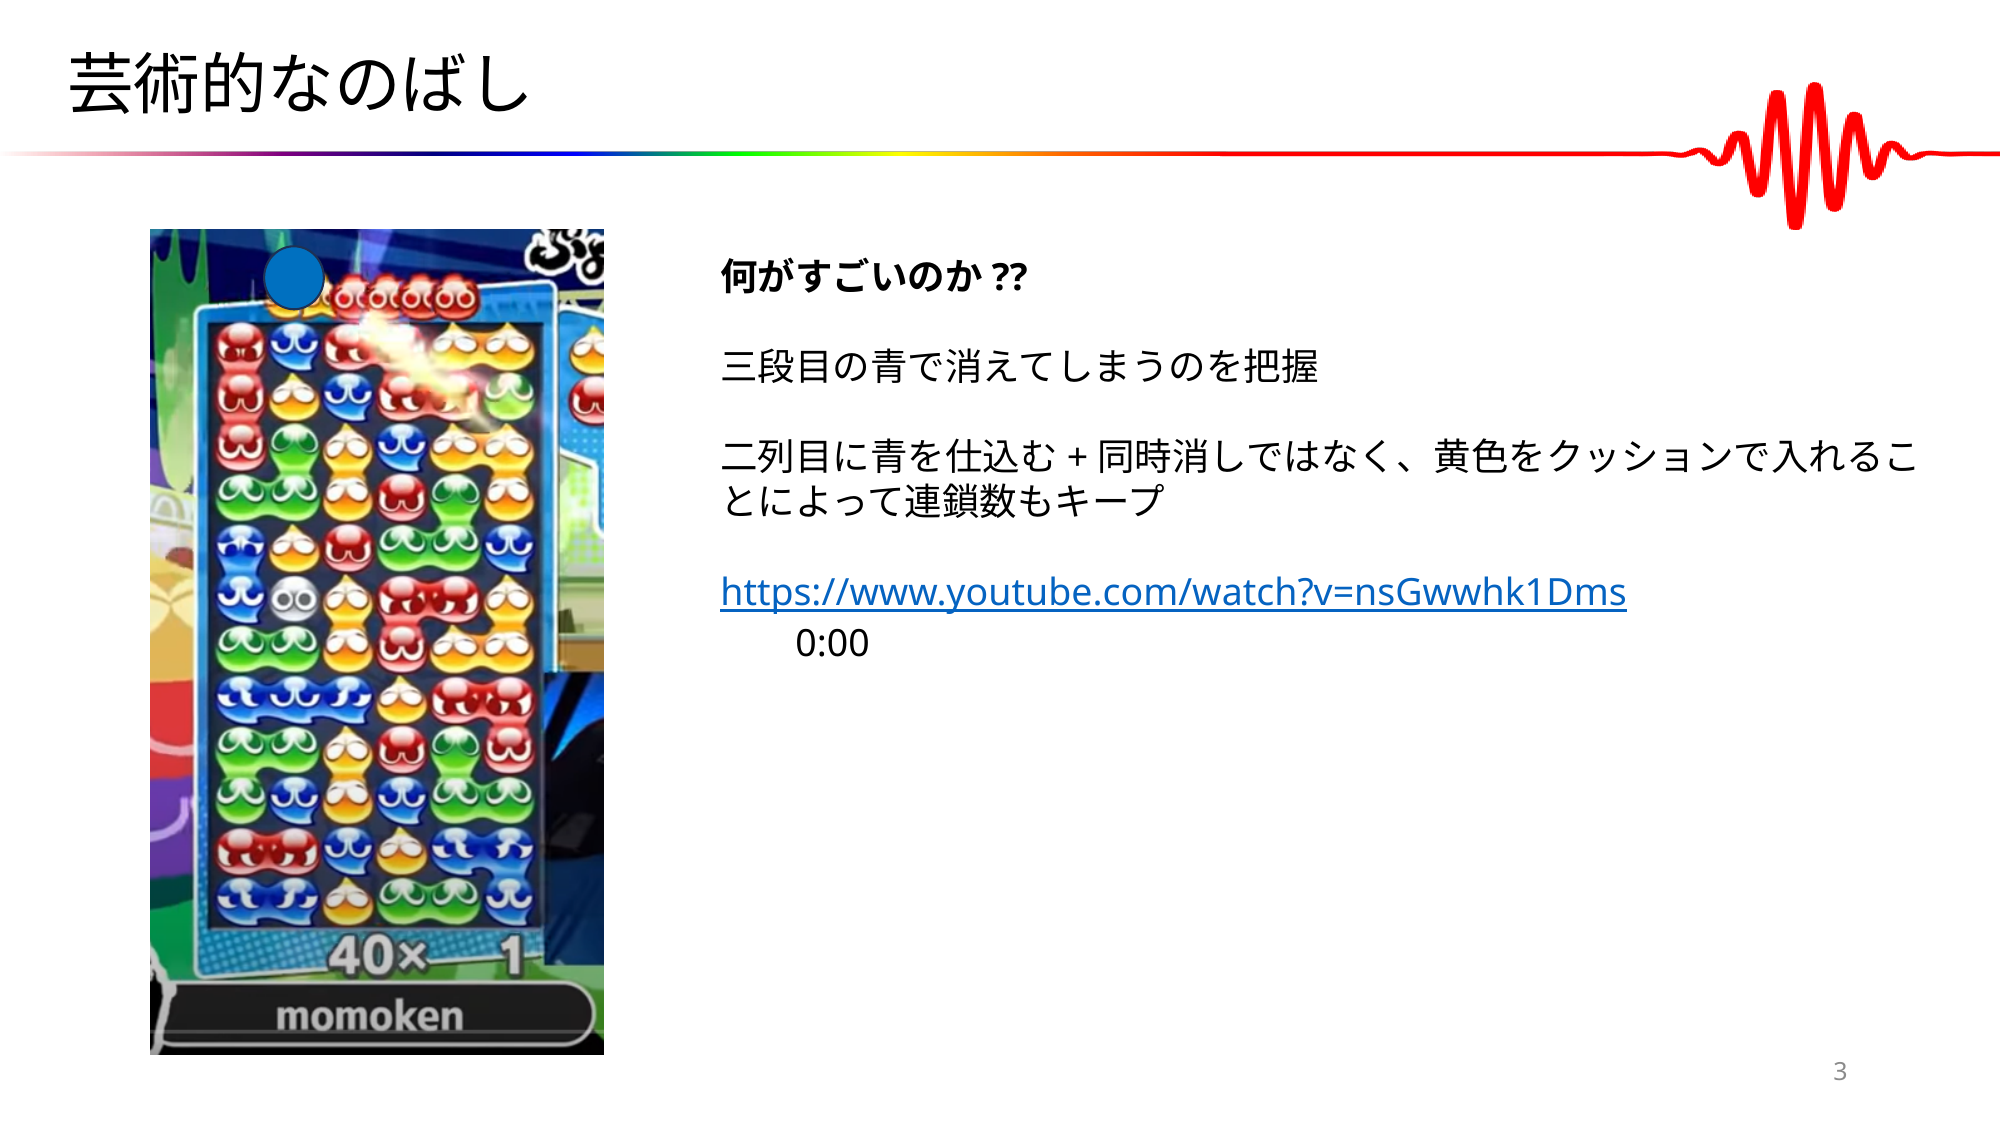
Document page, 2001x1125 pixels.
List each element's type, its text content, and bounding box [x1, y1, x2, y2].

picture [0, 82, 2000, 1055]
text_box 何がすごいのか?? 三段目の青で消えてしまうのを把握 二列目に青を仕込む+同時消しではなく、黄色をクッションで入れることによって連鎖数もキープ https://www.youtube.com/watch?v=nsGwwhk1Dms 0:00 [705, 245, 1954, 762]
slide_number 3 [1412, 1042, 1863, 1103]
text_box 芸術的なのばし [52, 34, 1330, 82]
